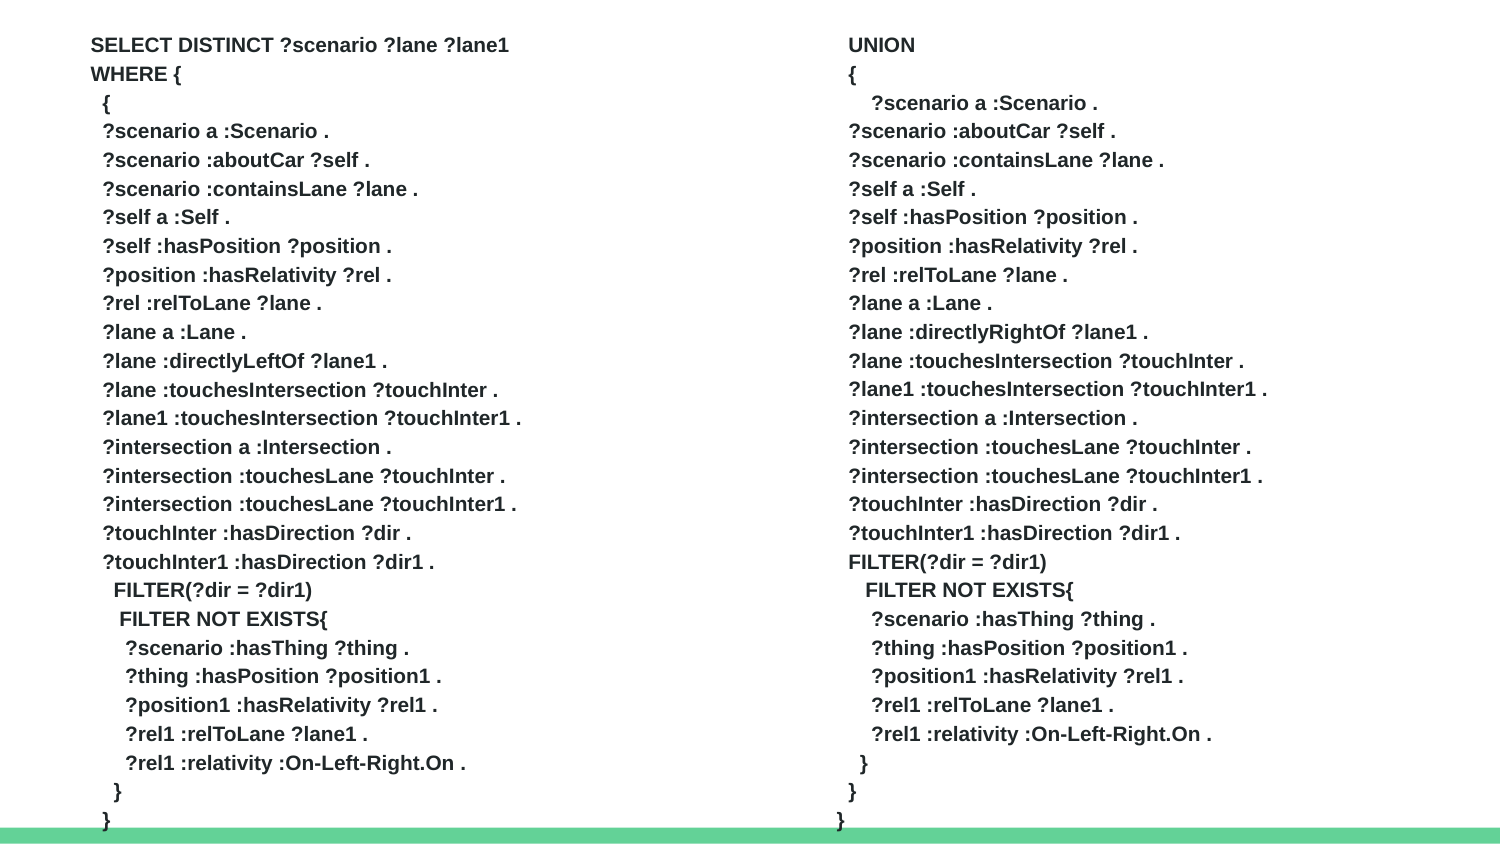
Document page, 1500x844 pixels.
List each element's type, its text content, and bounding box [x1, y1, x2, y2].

text_box SELECT DISTINCT ?scenario ?lane ?lane1 WHERE { { ?scenario a :Scenario . ?scenario :aboutCar ?self . ?scenario :containsLane ?lane . ?self a :Self . ?self :hasPosition ?position . ?position :hasRelativity ?rel . ?rel :relToLane ?lane . ?lane a :Lane . ?lane :directlyLeftOf ?lane1 . ?lane :touchesIntersection ?touchInter . ?lane1 :touchesIntersection ?touchInter1 . ?intersection a :Intersection . ?intersection :touchesLane ?touchInter . ?intersection :touchesLane ?touchInter1 . ?touchInter :hasDirection ?dir . ?touchInter1 :hasDirection ?dir1 . FILTER(?dir = ?dir1) FILTER NOT EXISTS{ ?scenario :hasThing ?thing . ?thing :hasPosition ?position1 . ?position1 :hasRelativity ?rel1 . ?rel1 :relToLane ?lane1 . ?rel1 :relativity :On-Left-Right.On . } } [75, 13, 817, 844]
text_box UNION { ?scenario a :Scenario . ?scenario :aboutCar ?self . ?scenario :containsLane ?lane . ?self a :Self . ?self :hasPosition ?position . ?position :hasRelativity ?rel . ?rel :relToLane ?lane . ?lane a :Lane . ?lane :directlyRightOf ?lane1 . ?lane :touchesIntersection ?touchInter . ?lane1 :touchesIntersection ?touchInter1 . ?intersection a :Intersection . ?intersection :touchesLane ?touchInter . ?intersection :touchesLane ?touchInter1 . ?touchInter :hasDirection ?dir . ?touchInter1 :hasDirection ?dir1 . FILTER(?dir = ?dir1) FILTER NOT EXISTS{ ?scenario :hasThing ?thing . ?thing :hasPosition ?position1 . ?position1 :hasRelativity ?rel1 . ?rel1 :relToLane ?lane1 . ?rel1 :relativity :On-Left-Right.On . } } } [821, 12, 1393, 844]
